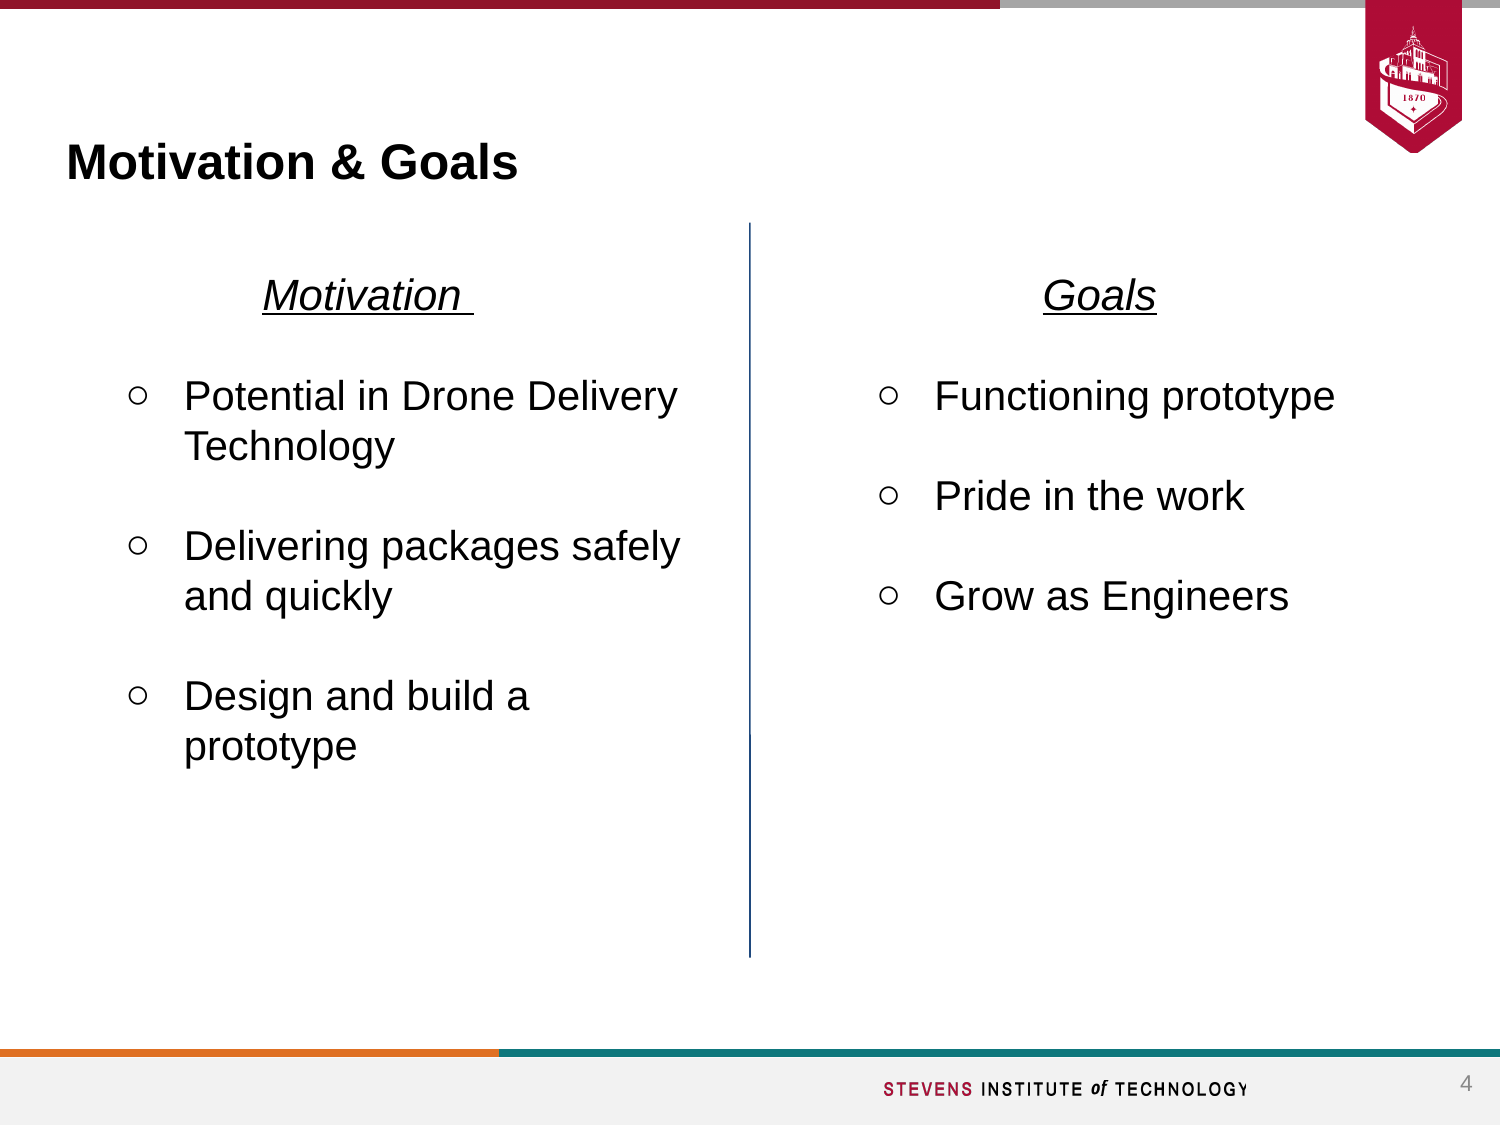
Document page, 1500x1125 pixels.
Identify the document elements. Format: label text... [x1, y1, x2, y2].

picture [884, 1080, 1246, 1096]
text_box Goals Functioning prototype Pride in the work Grow as Engineers [769, 251, 1431, 909]
title Motivation & Goals [51, 97, 1449, 223]
list Motivation Potential in Drone Delivery Technology Delivering packages safely and quickly Design and build a prototype [18, 251, 718, 941]
slide_number 4 [1421, 1038, 1500, 1125]
picture [1365, 0, 1462, 153]
